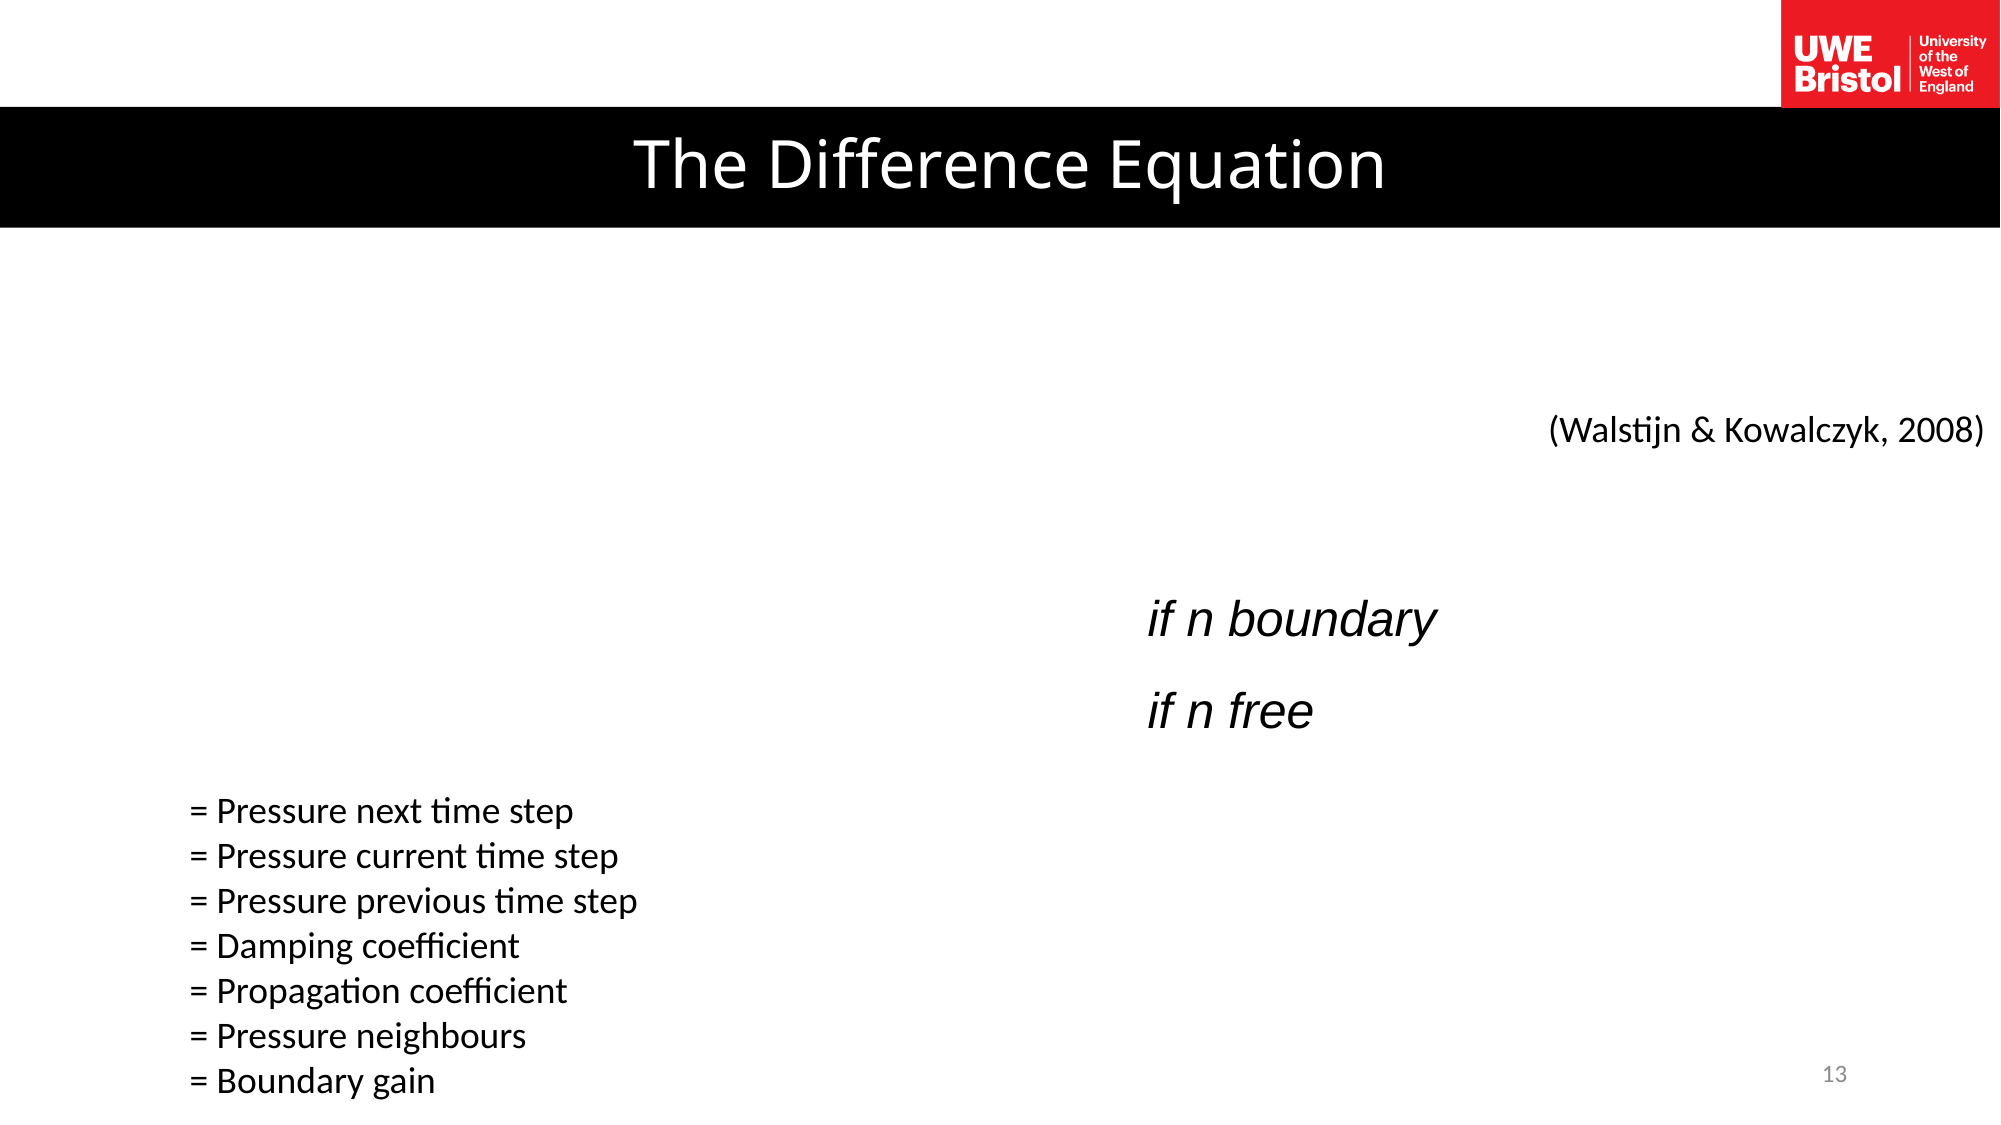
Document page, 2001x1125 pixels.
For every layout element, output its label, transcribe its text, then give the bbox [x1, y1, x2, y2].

text_box (Walstijn & Kowalczyk, 2008) [1533, 397, 2000, 458]
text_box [0, 562, 1764, 762]
slide_number 13 [1412, 1042, 1863, 1103]
picture [1781, 0, 2000, 108]
text_box [0, 106, 2000, 229]
title The Difference Equation [91, 105, 1931, 228]
